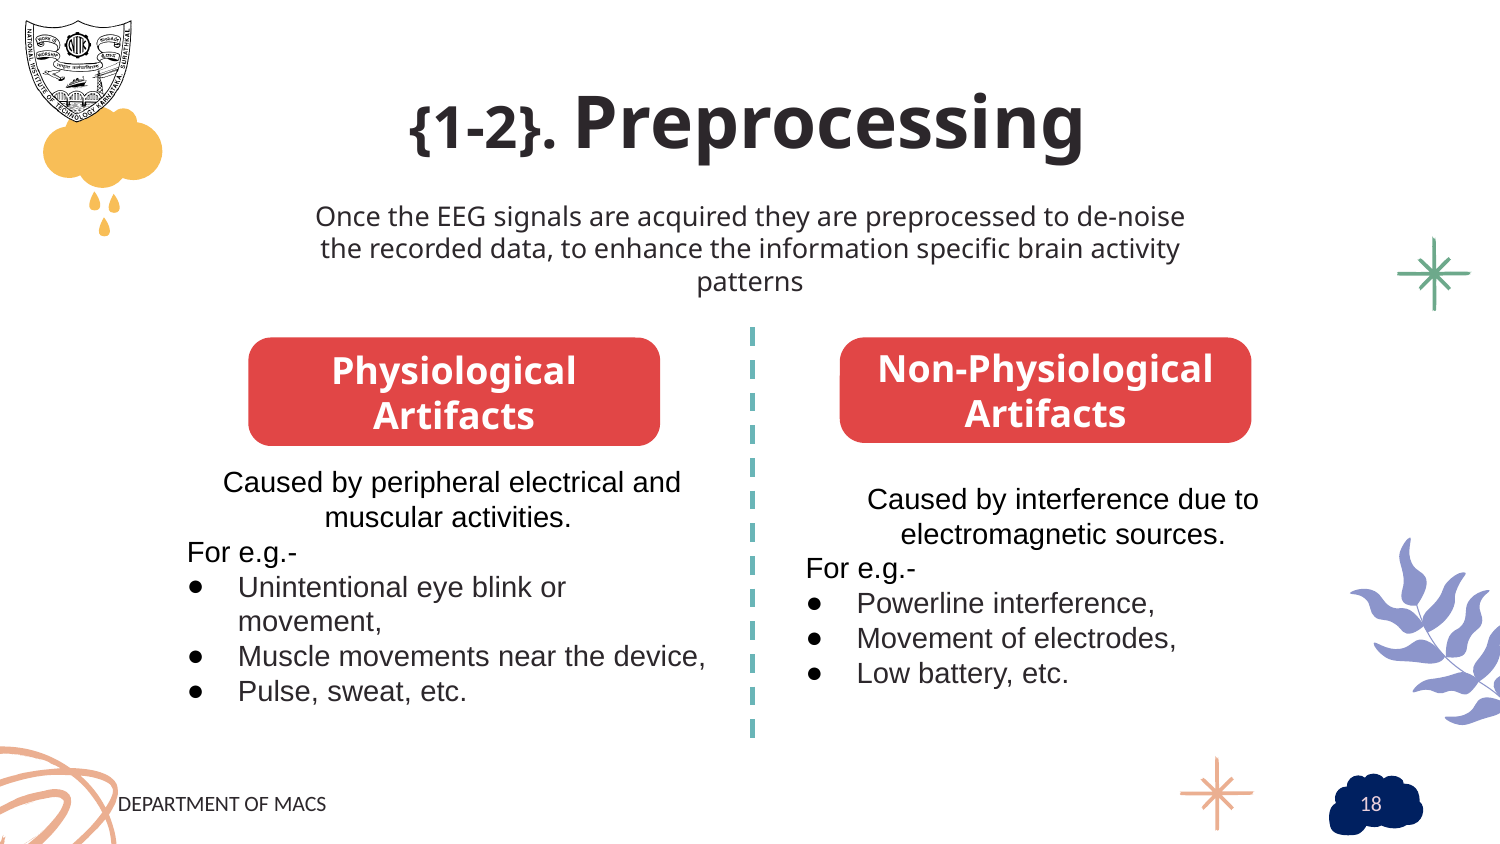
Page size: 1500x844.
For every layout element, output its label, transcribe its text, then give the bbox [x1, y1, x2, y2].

text_box 18 [1059, 782, 1397, 827]
picture [23, 16, 133, 126]
text_box DEPARTMENT OF MACS [103, 782, 142, 827]
text_box Once the EEG signals are acquired they are preprocessed to de-noise the recorded data, to enhance the information specific brain activity patterns [285, 184, 1215, 290]
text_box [147, 337, 734, 828]
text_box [766, 337, 1337, 748]
text_box [1330, 827, 1366, 836]
text_box [1347, 773, 1424, 829]
title {1-2}. Preprocessing [93, 72, 1403, 167]
